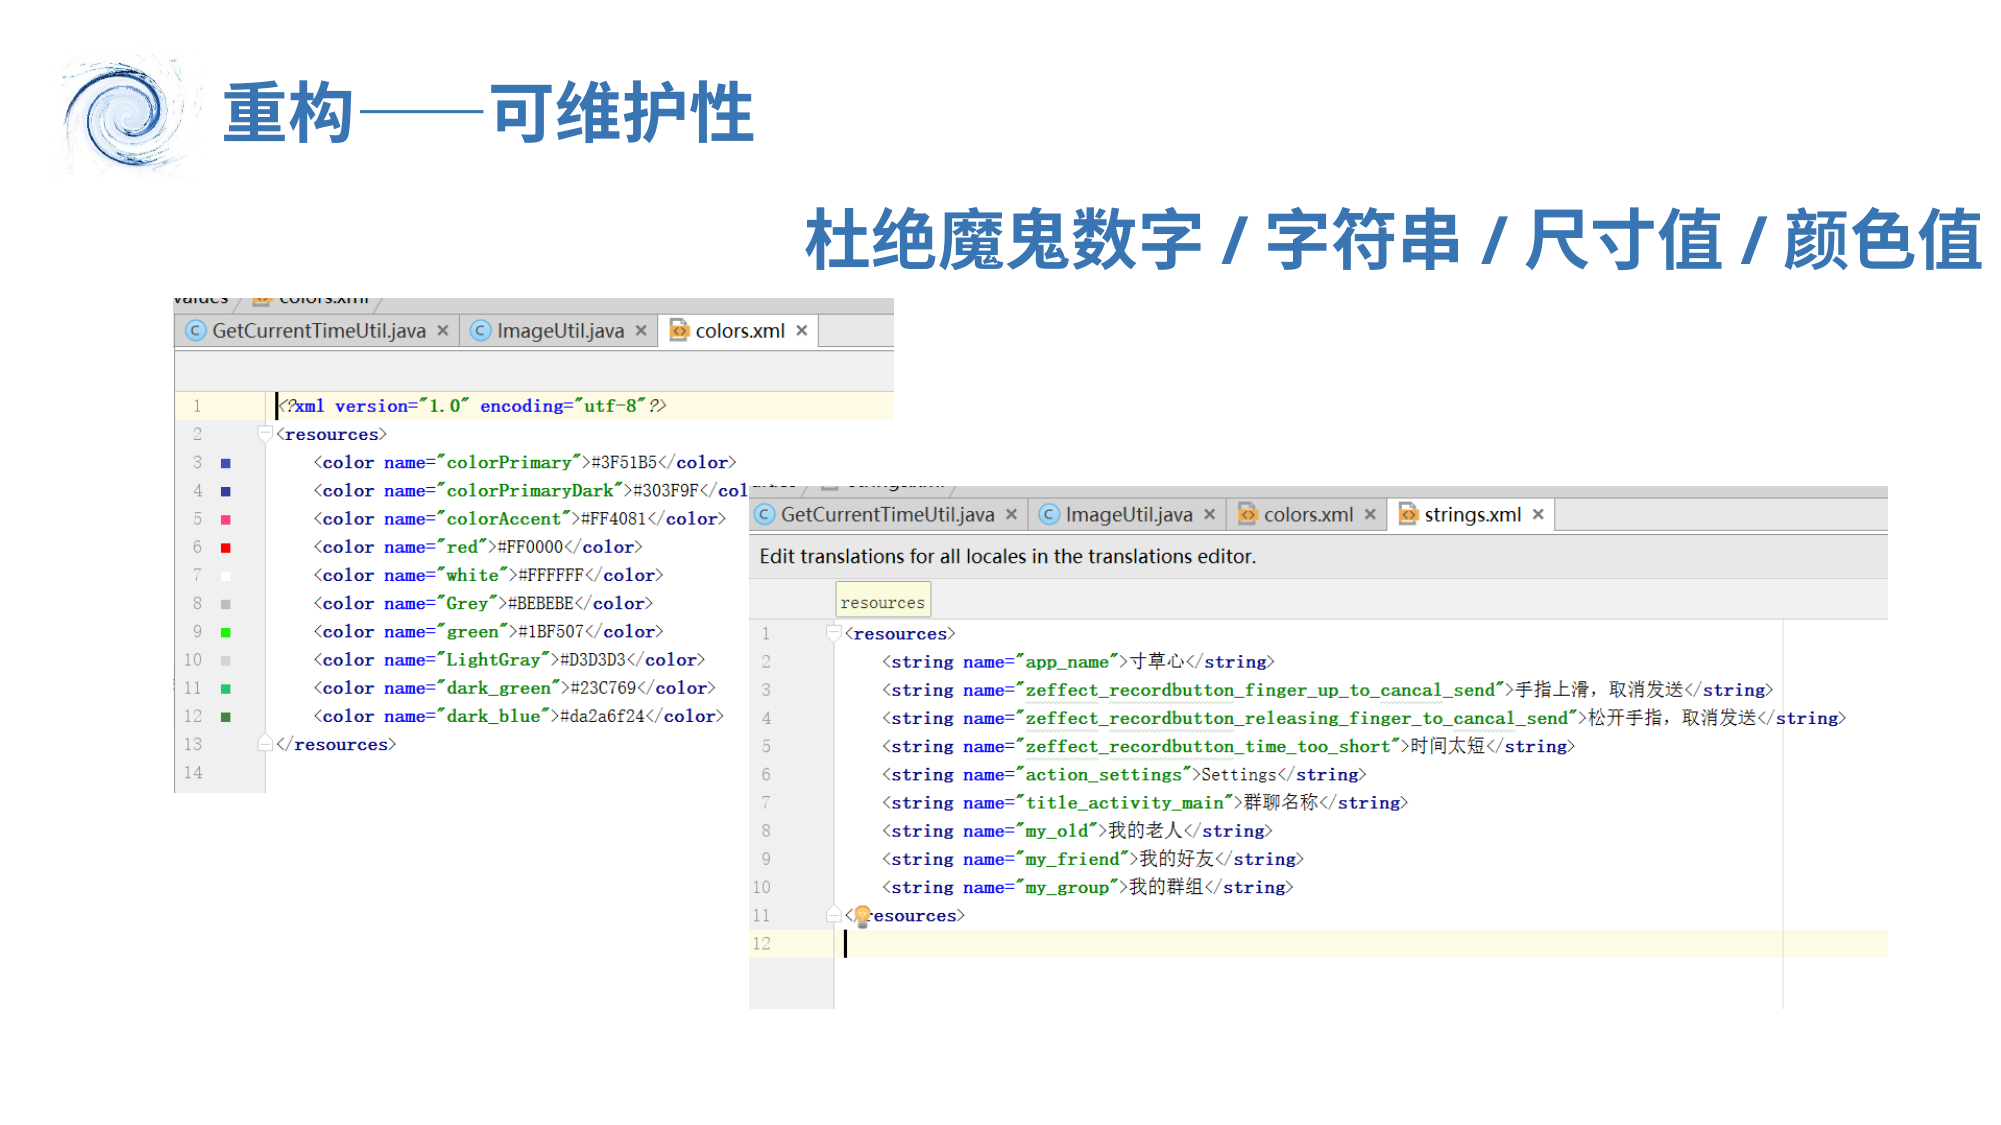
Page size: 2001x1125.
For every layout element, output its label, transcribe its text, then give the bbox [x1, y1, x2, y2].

picture [51, 44, 204, 179]
text_box 重构——可维护性 [207, 63, 771, 159]
picture [173, 298, 1888, 1009]
text_box 杜绝魔鬼数字/字符串/尺寸值/颜色值 [789, 190, 1999, 286]
